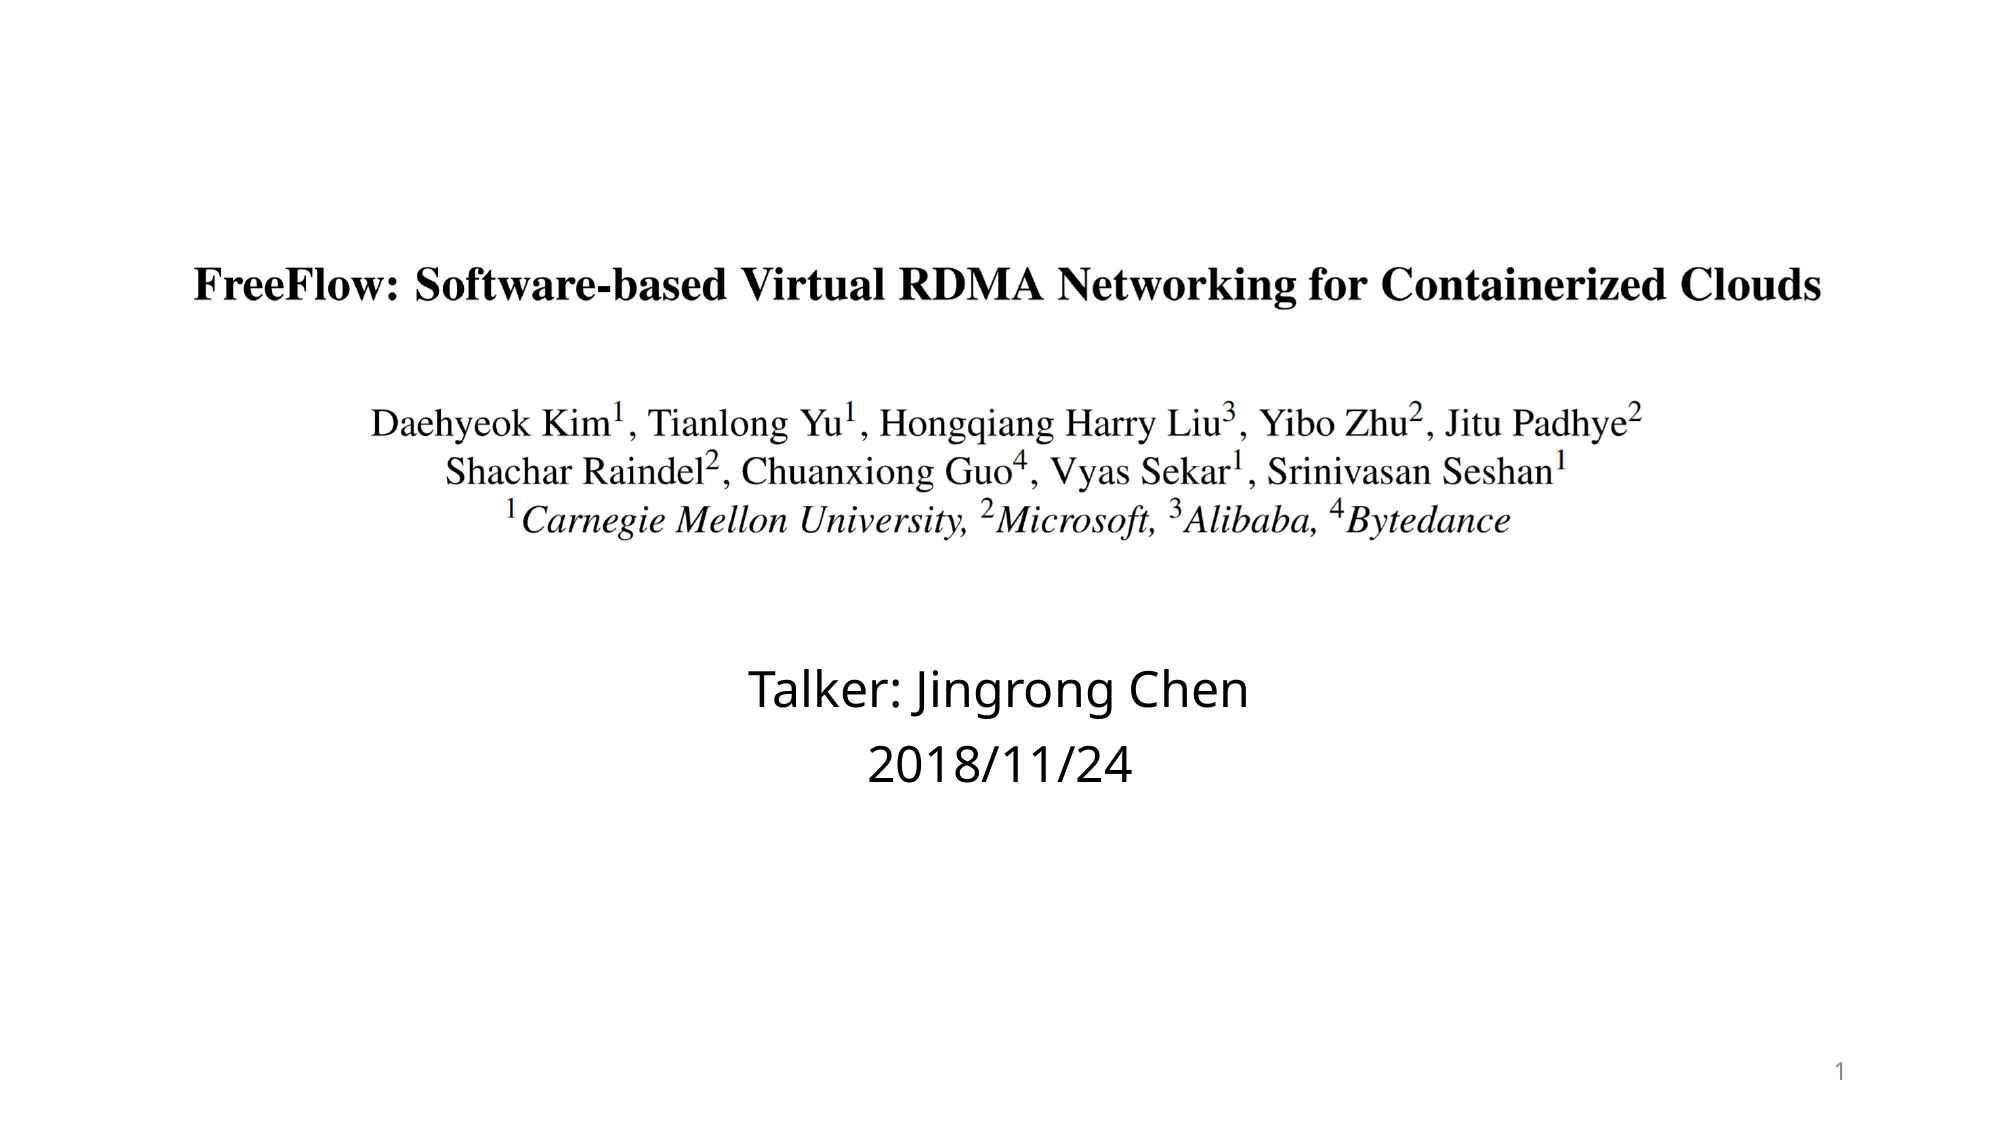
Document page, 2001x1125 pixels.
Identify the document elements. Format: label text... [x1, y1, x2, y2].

subtitle Talker: Jingrong Chen 2018/11/24 [249, 656, 1750, 929]
slide_number 1 [1412, 1042, 1863, 1103]
picture [107, 195, 1893, 600]
